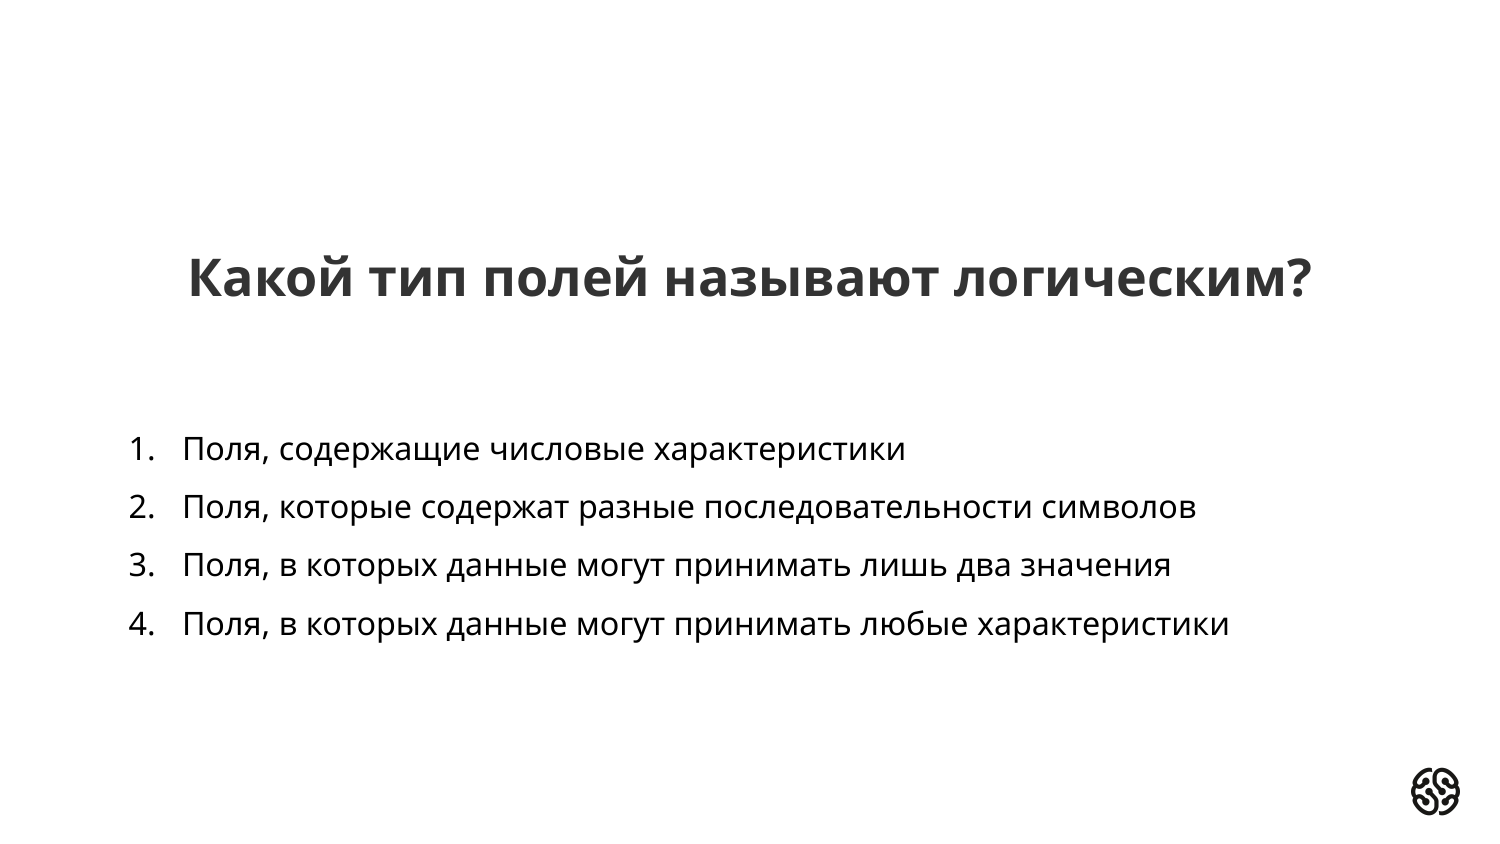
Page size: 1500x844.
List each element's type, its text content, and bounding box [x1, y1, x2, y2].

title Какой тип полей называют логическим? [153, 171, 1347, 380]
text_box Поля, содержащие числовые характеристики Поля, которые содержат разные последовательности символов Поля, в которых данные могут принимать лишь два значения Поля, в которых данные могут принимать любые характеристики [107, 409, 1437, 642]
picture [1411, 767, 1460, 816]
